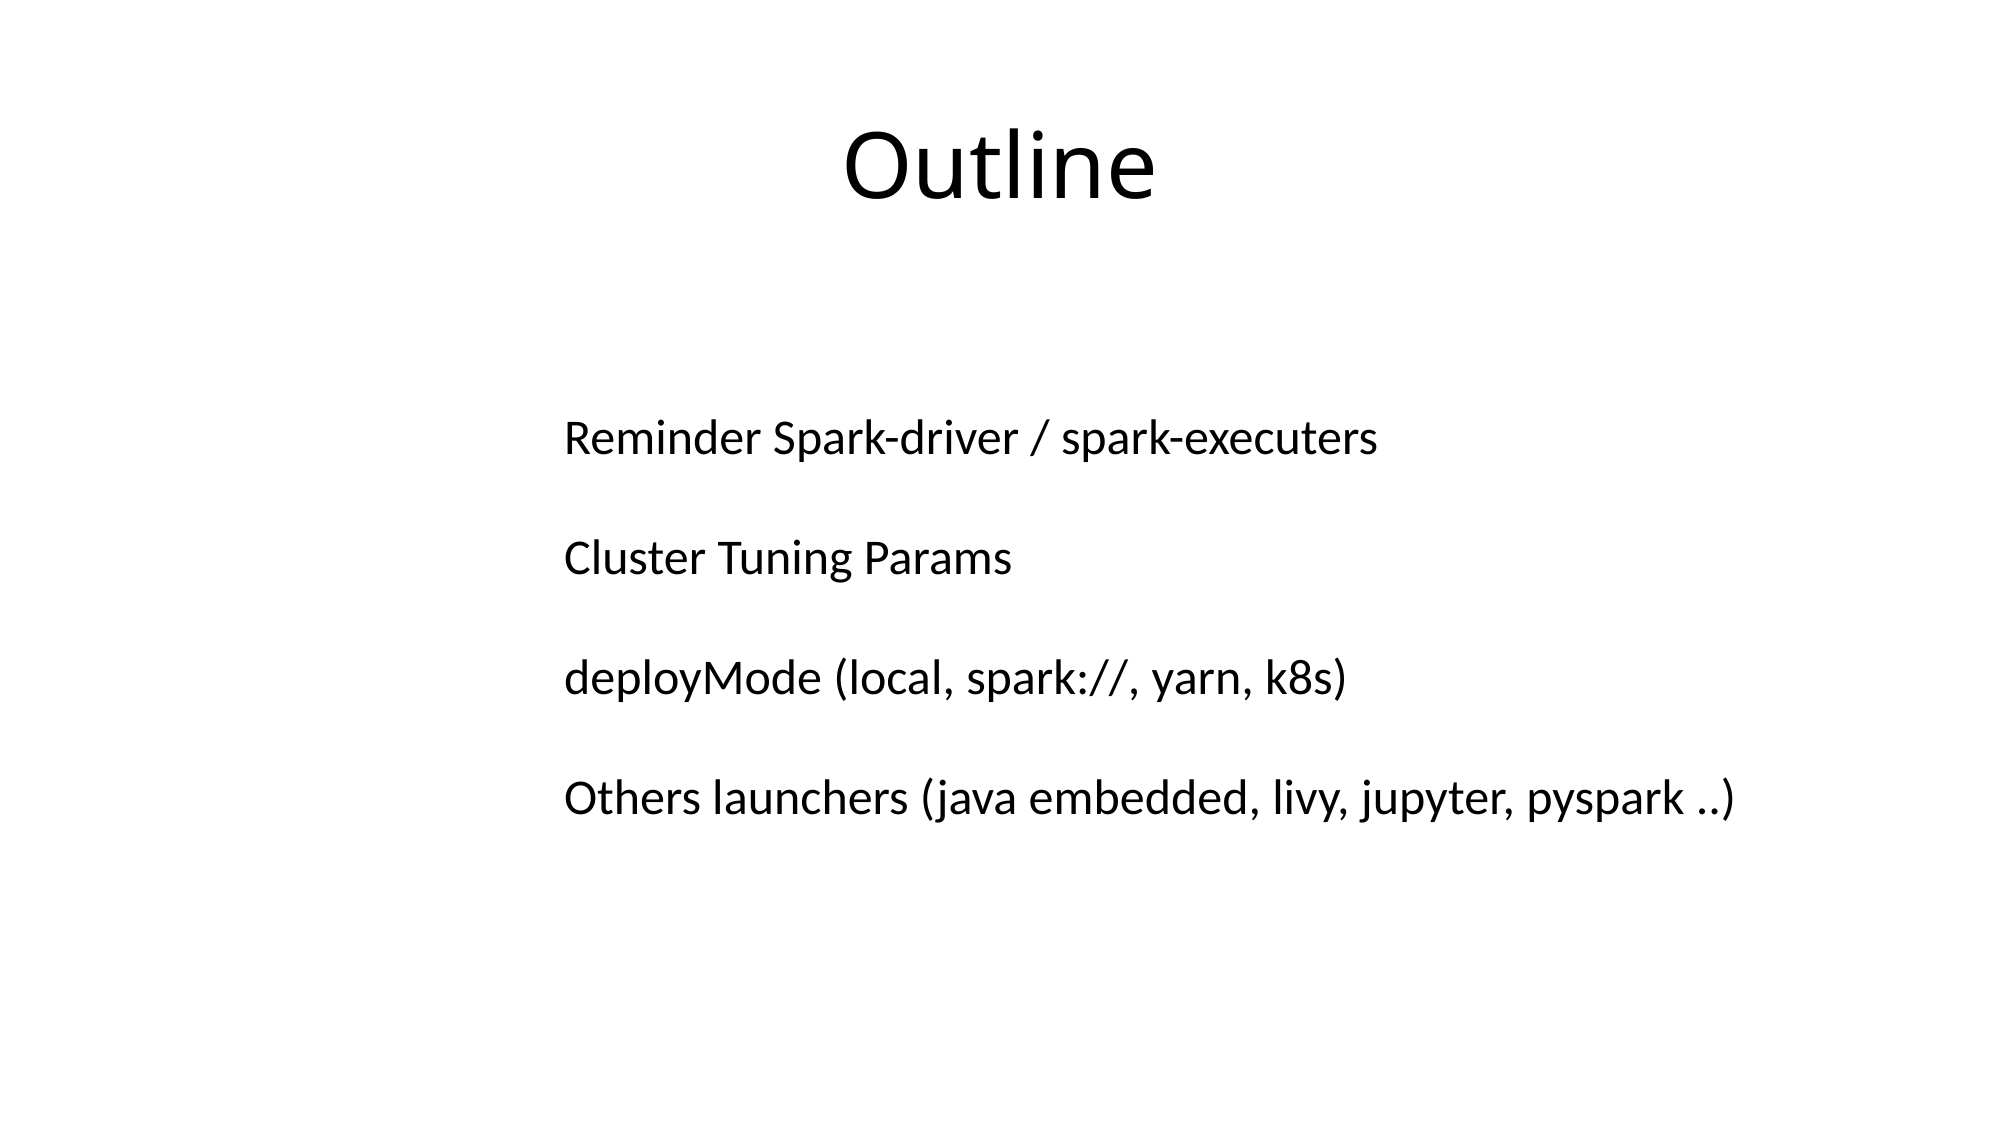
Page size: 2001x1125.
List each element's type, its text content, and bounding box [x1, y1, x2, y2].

title Outline [137, 59, 1863, 278]
text_box Reminder Spark-driver / spark-executers Cluster Tuning Params deployMode (local, spark://, yarn, k8s) Others launchers (java embedded, livy, jupyter, pyspark ..) [549, 397, 1752, 833]
